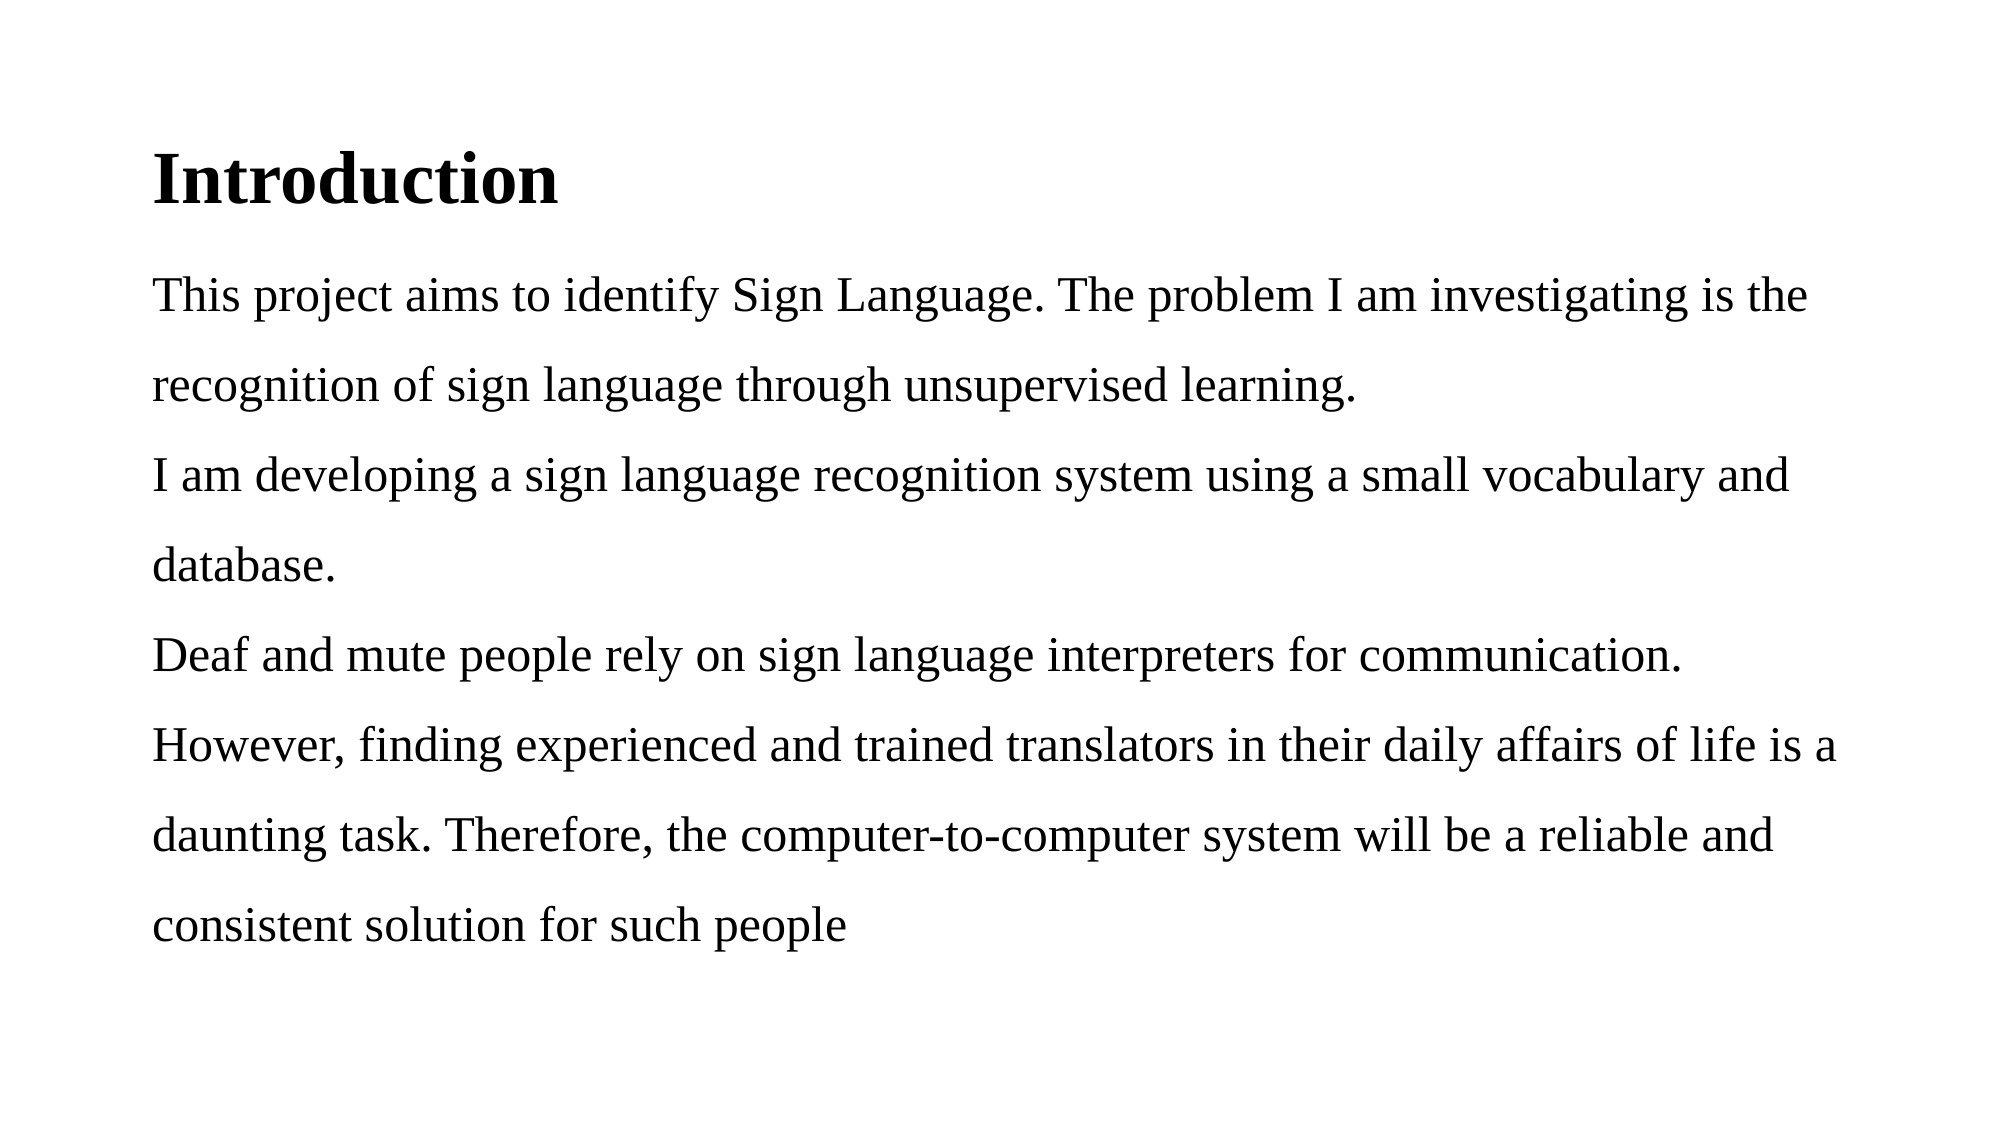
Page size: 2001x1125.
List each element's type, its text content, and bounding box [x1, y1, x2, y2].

text_box This project aims to identify Sign Language. The problem I am investigating is the recognition of sign language through unsupervised learning. I am developing a sign language recognition system using a small vocabulary and database. Deaf and mute people rely on sign language interpreters for communication. However, finding experienced and trained translators in their daily affairs of life is a daunting task. Therefore, the computer-to-computer system will be a reliable and consistent solution for such people [137, 224, 1863, 960]
title Introduction [150, 125, 632, 224]
